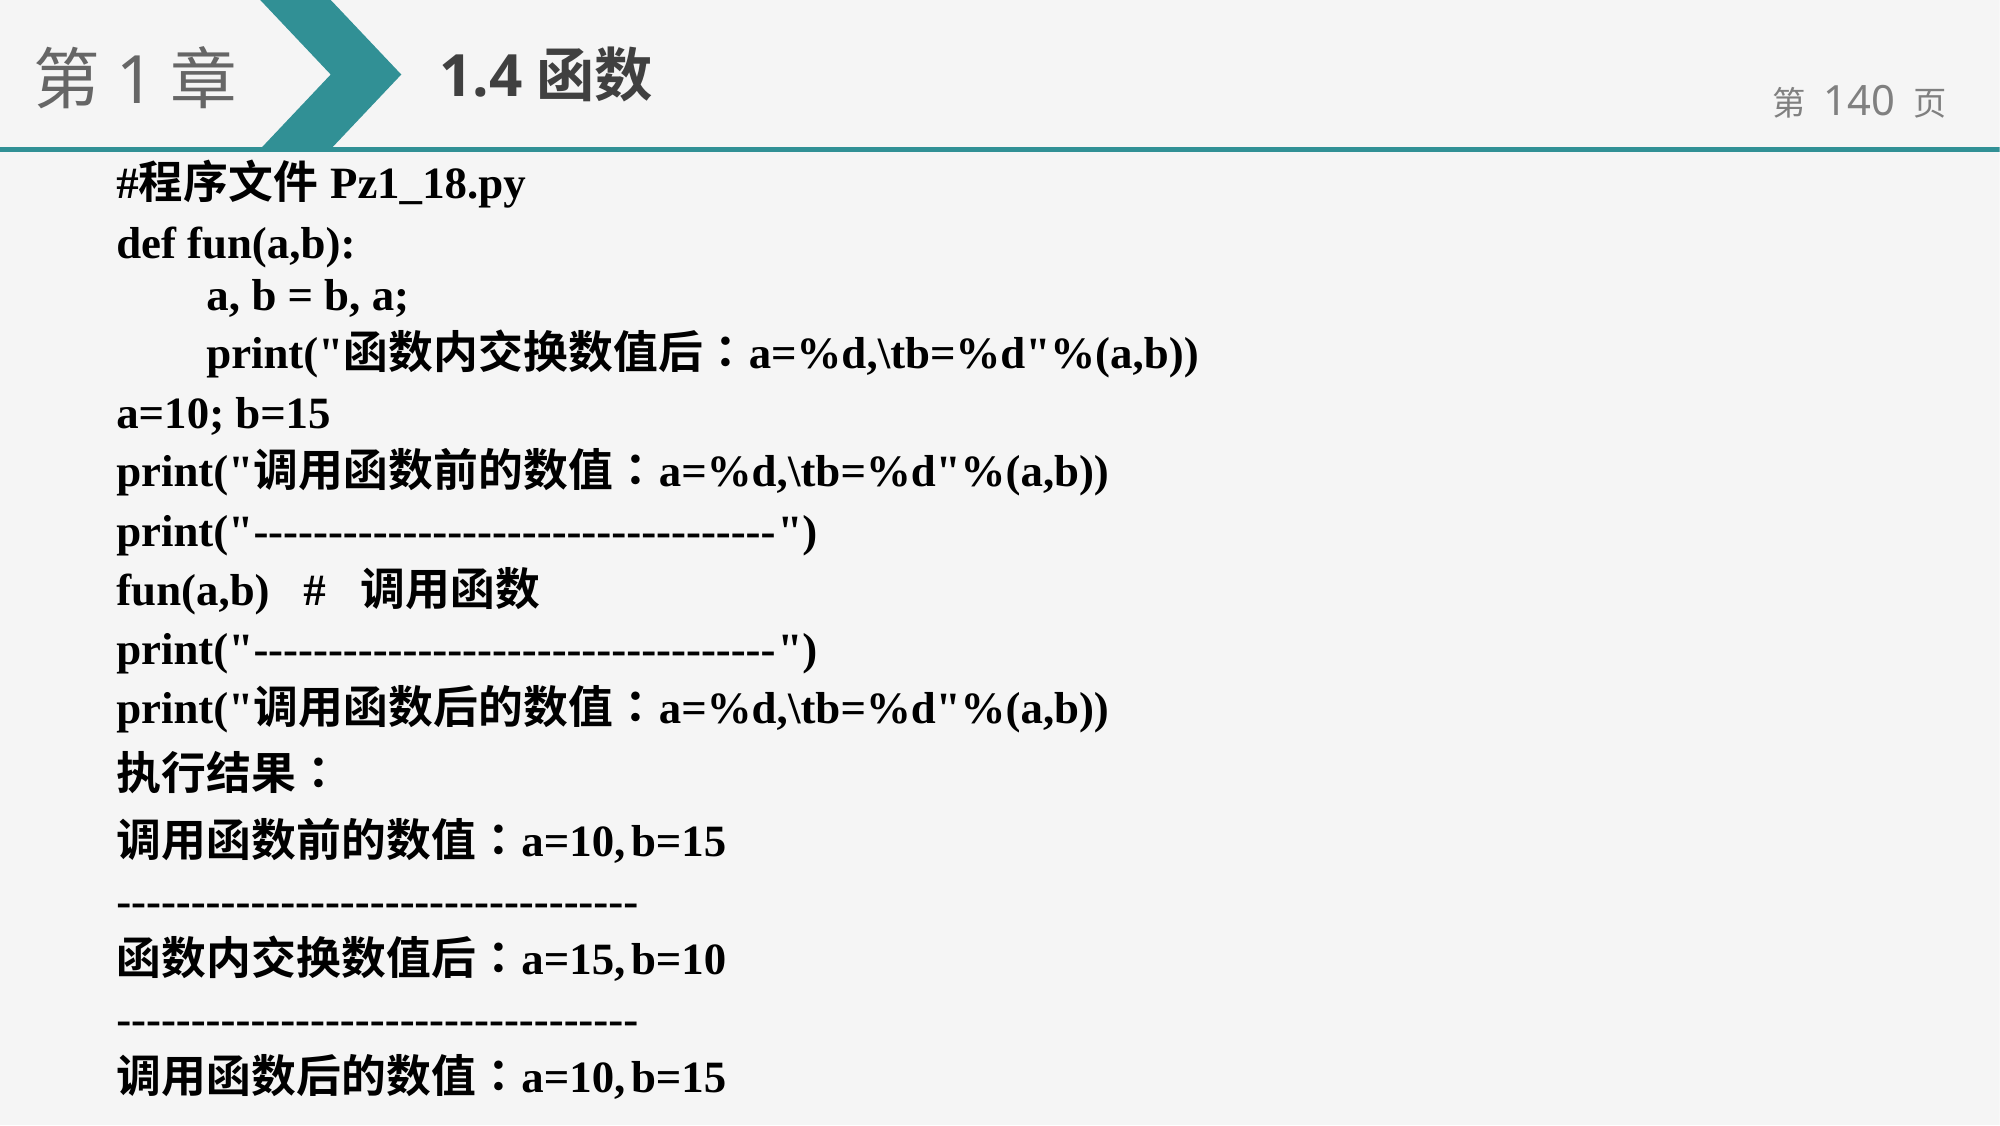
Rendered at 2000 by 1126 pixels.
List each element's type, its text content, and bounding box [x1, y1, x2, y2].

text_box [73, 149, 1927, 1126]
text_box 1.4函数 [424, 31, 1366, 116]
text_box 第1章 [19, 29, 253, 125]
text_box [258, 0, 403, 147]
